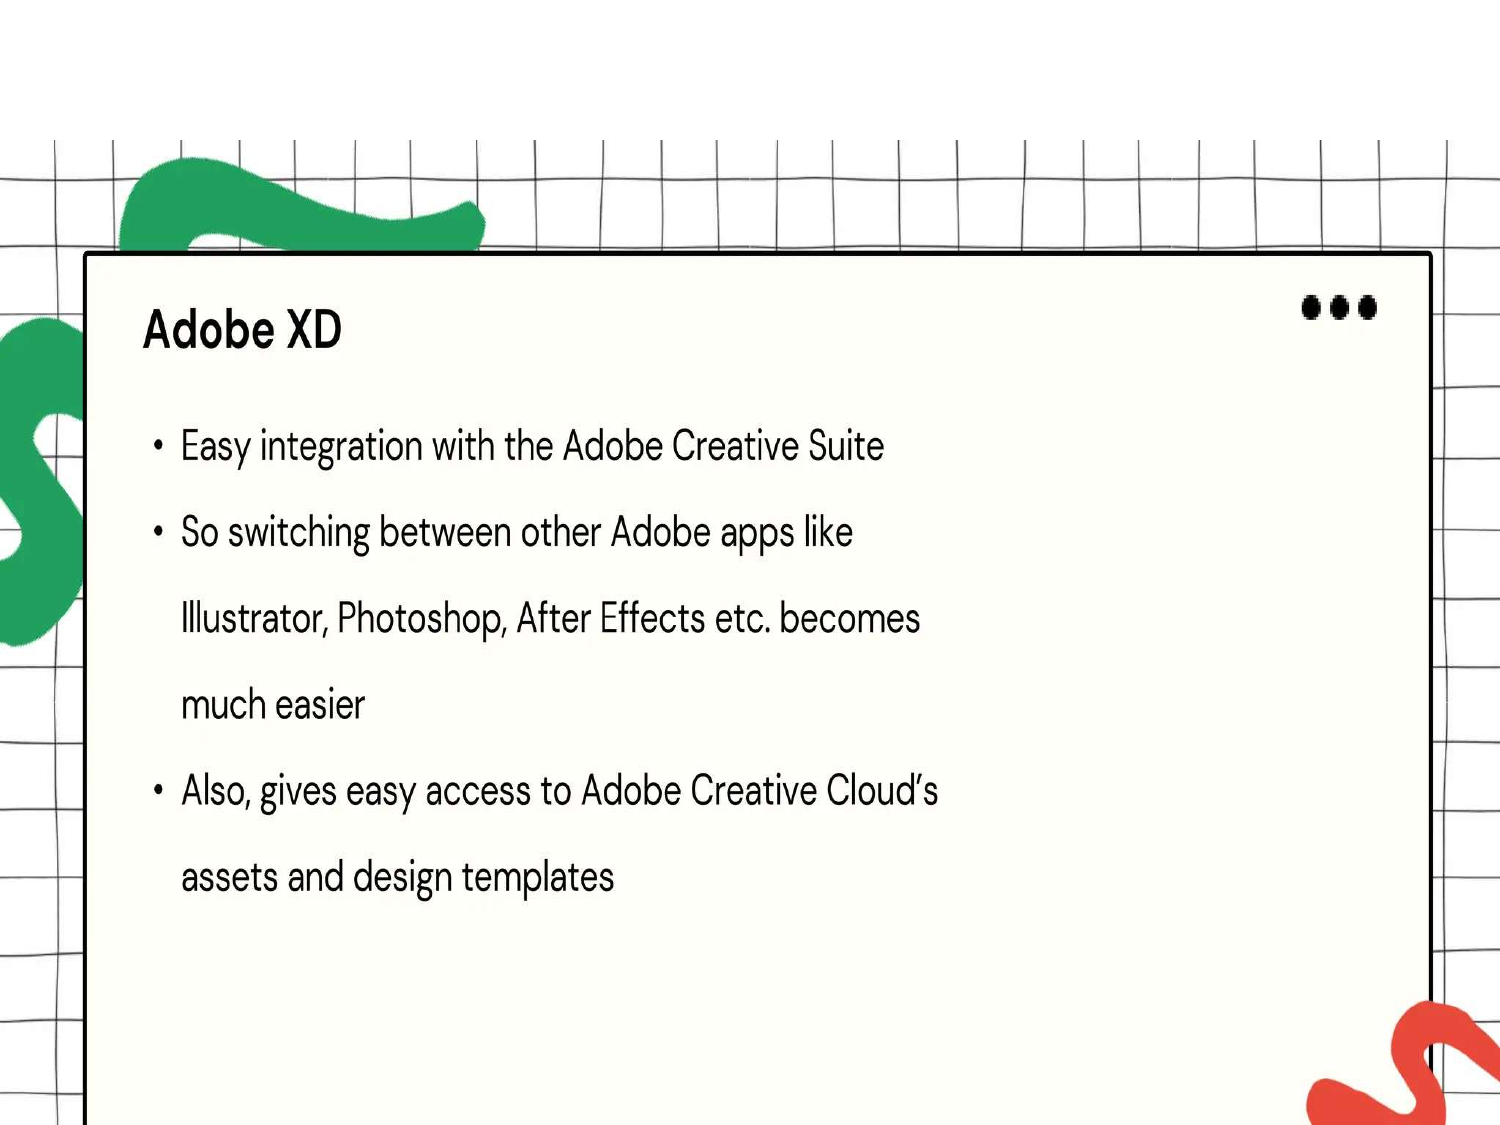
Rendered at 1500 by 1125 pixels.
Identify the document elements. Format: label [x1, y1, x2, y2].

picture [0, 140, 1500, 1125]
